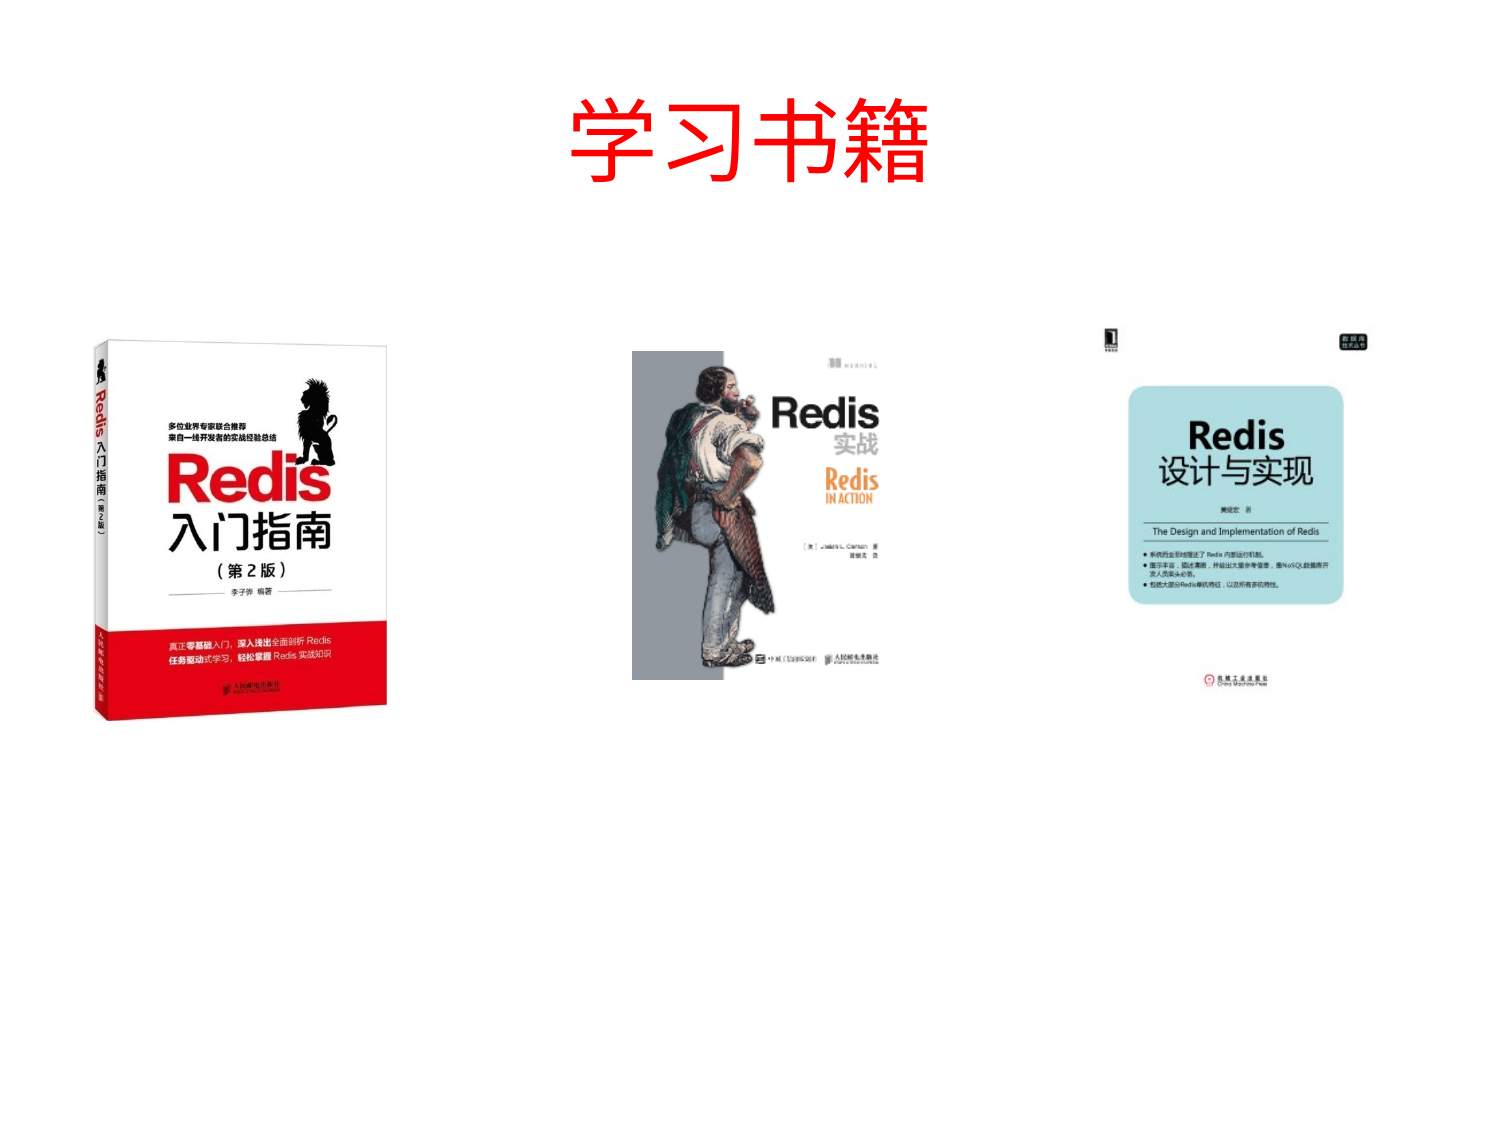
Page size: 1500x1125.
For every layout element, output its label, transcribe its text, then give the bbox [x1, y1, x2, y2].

title 学习书籍 [75, 45, 1425, 233]
picture [632, 351, 900, 681]
picture [1089, 316, 1384, 707]
picture [93, 339, 387, 722]
